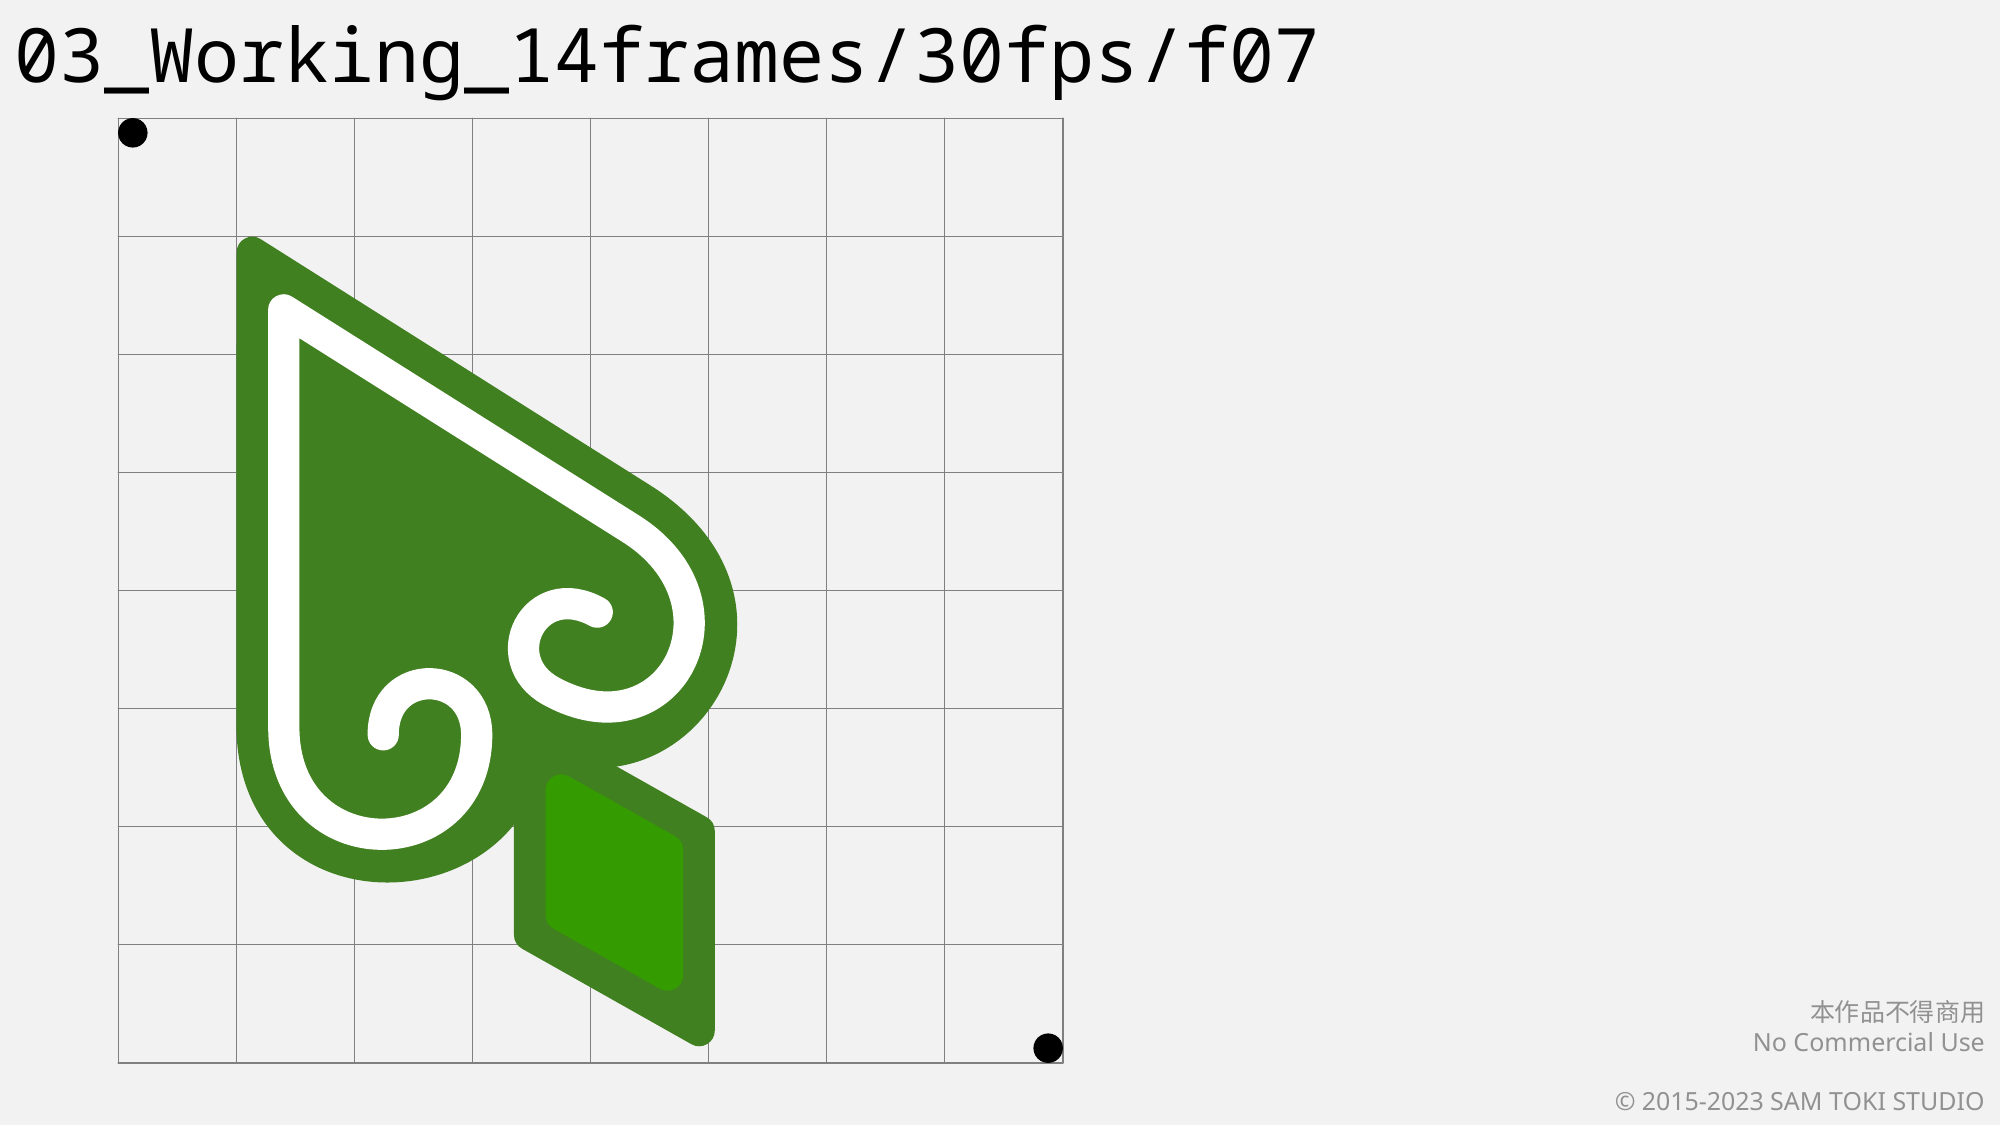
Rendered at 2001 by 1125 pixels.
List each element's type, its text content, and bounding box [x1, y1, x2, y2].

text_box 03_Working_14frames/30fps/f07 [0, 0, 1772, 105]
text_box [118, 118, 1063, 1063]
